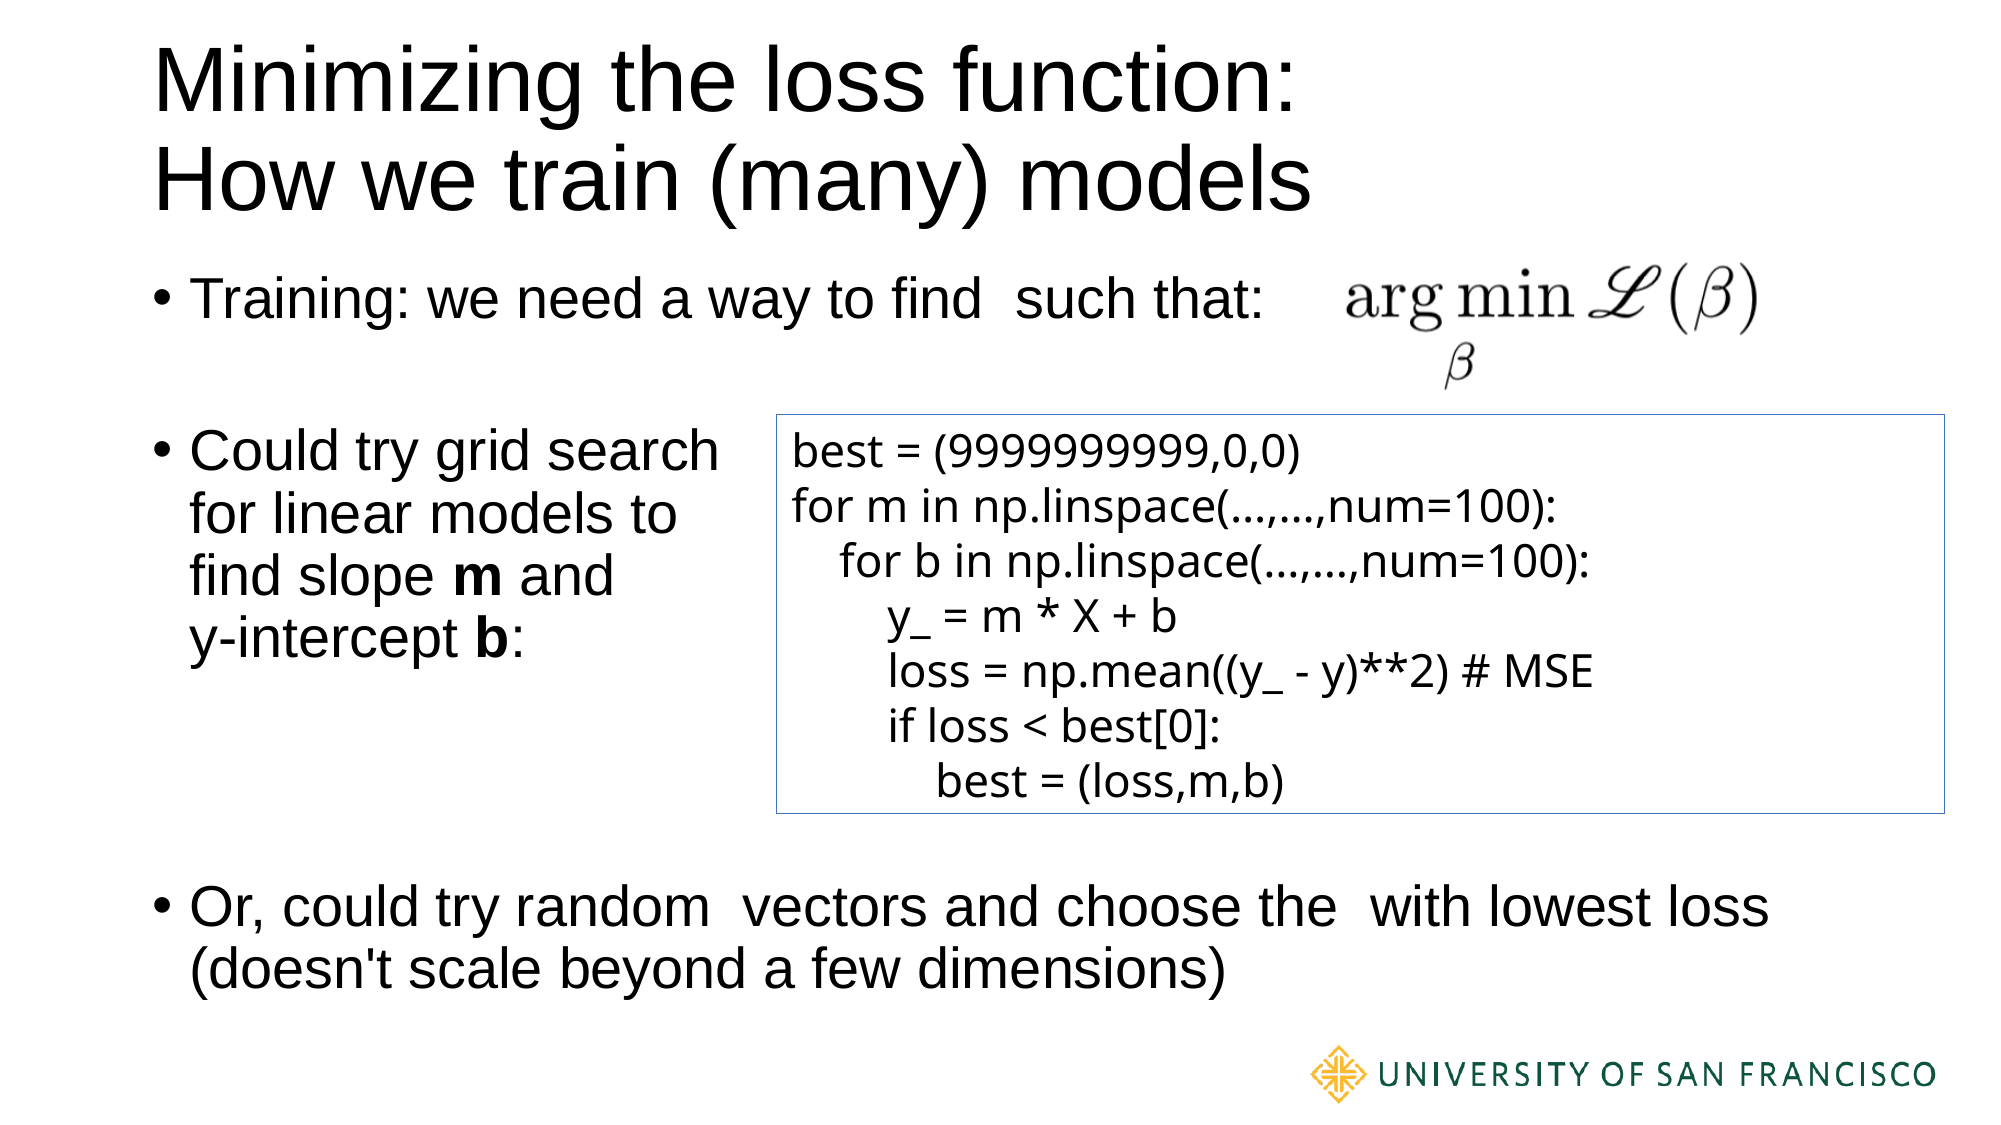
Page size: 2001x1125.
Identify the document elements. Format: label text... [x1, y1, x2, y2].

title Minimizing the loss function: How we train (many) models [137, 0, 1863, 278]
picture [1337, 247, 1761, 403]
text_box best = (9999999999,0,0) for m in np.linspace(…,…,num=100): for b in np.linspace(…,…,num=100): y_ = m * X + b loss = np.mean((y_ - y)**2) # MSE if loss < best[0]: best = (loss,m,b) [776, 414, 1945, 814]
